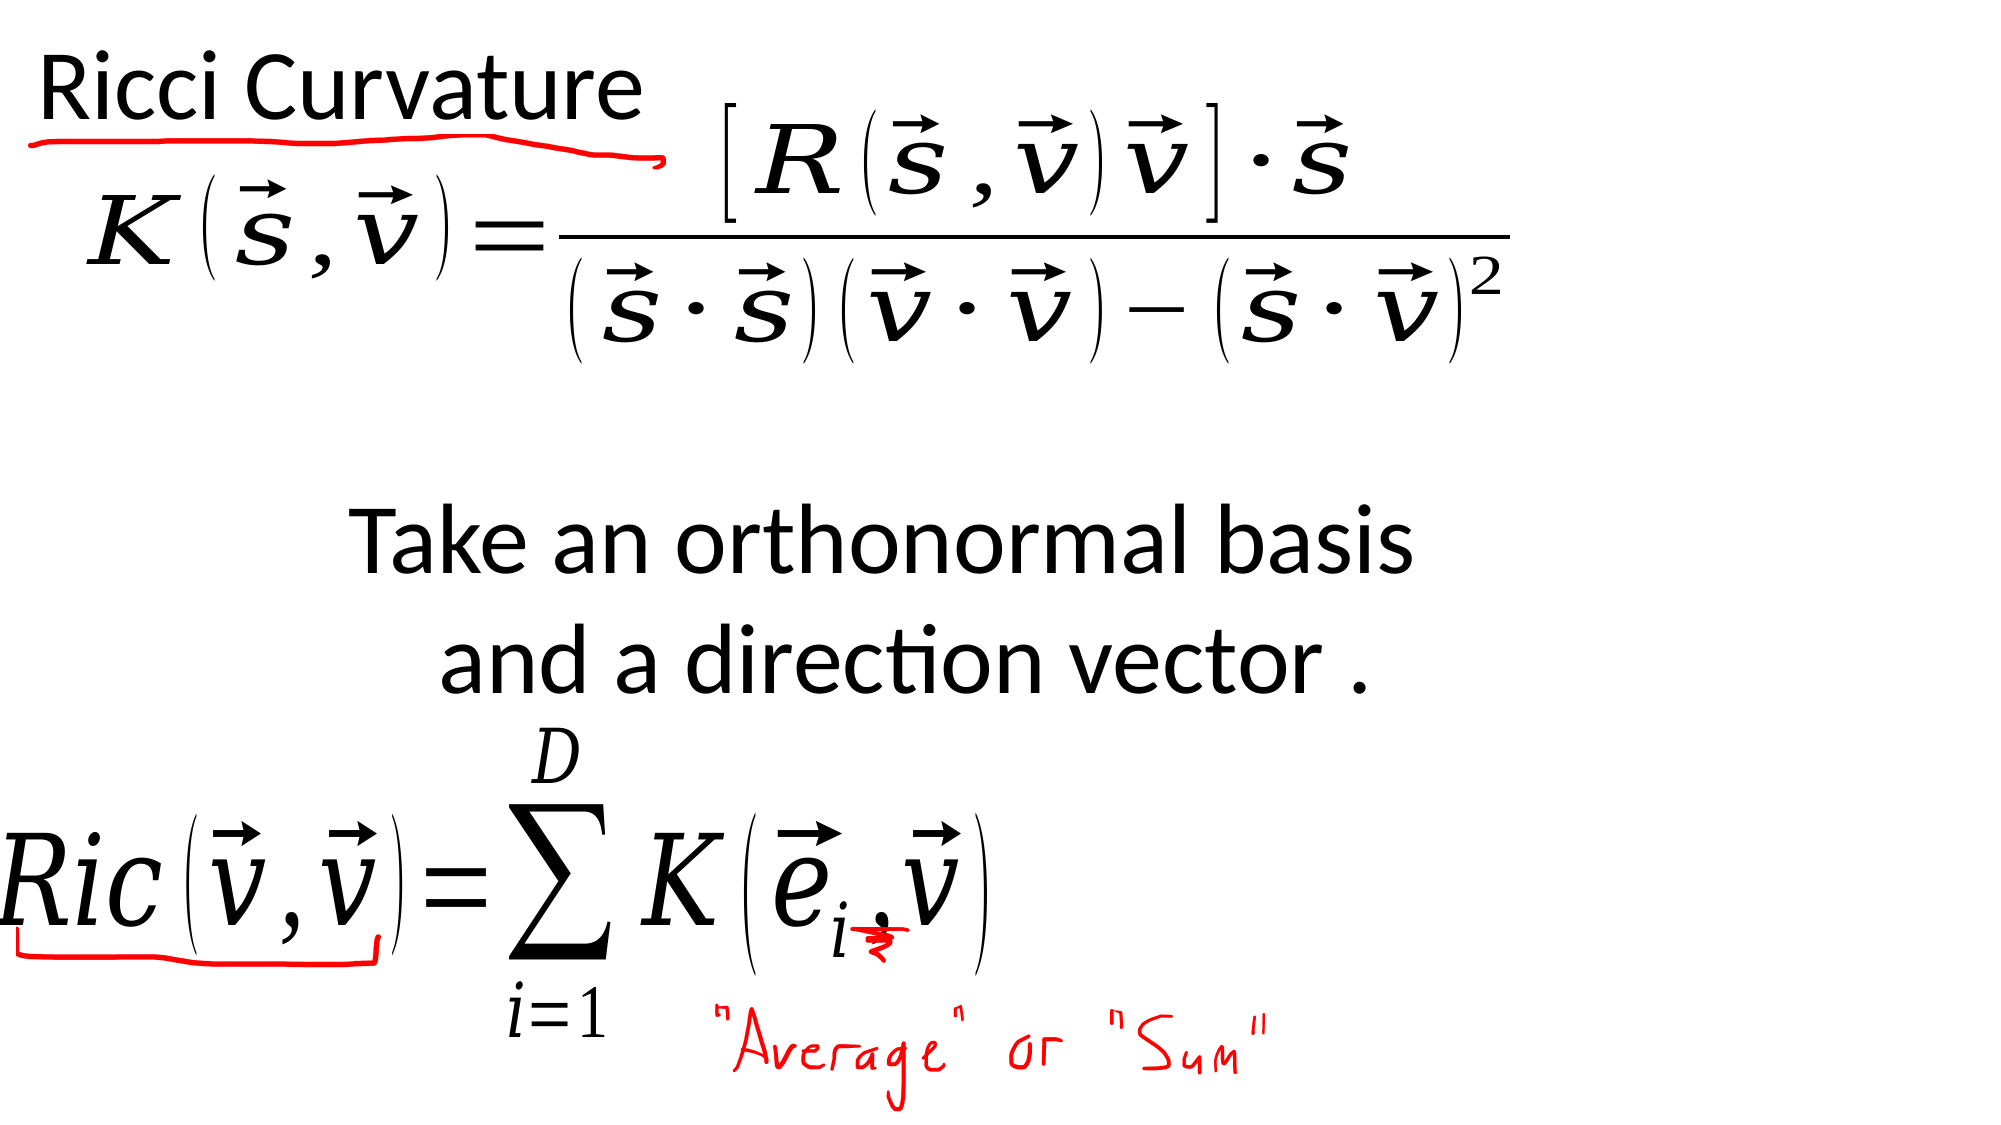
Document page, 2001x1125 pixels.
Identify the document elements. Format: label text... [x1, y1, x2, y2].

picture [16, 134, 1275, 1120]
text_box Ricci Curvature [22, 12, 661, 134]
